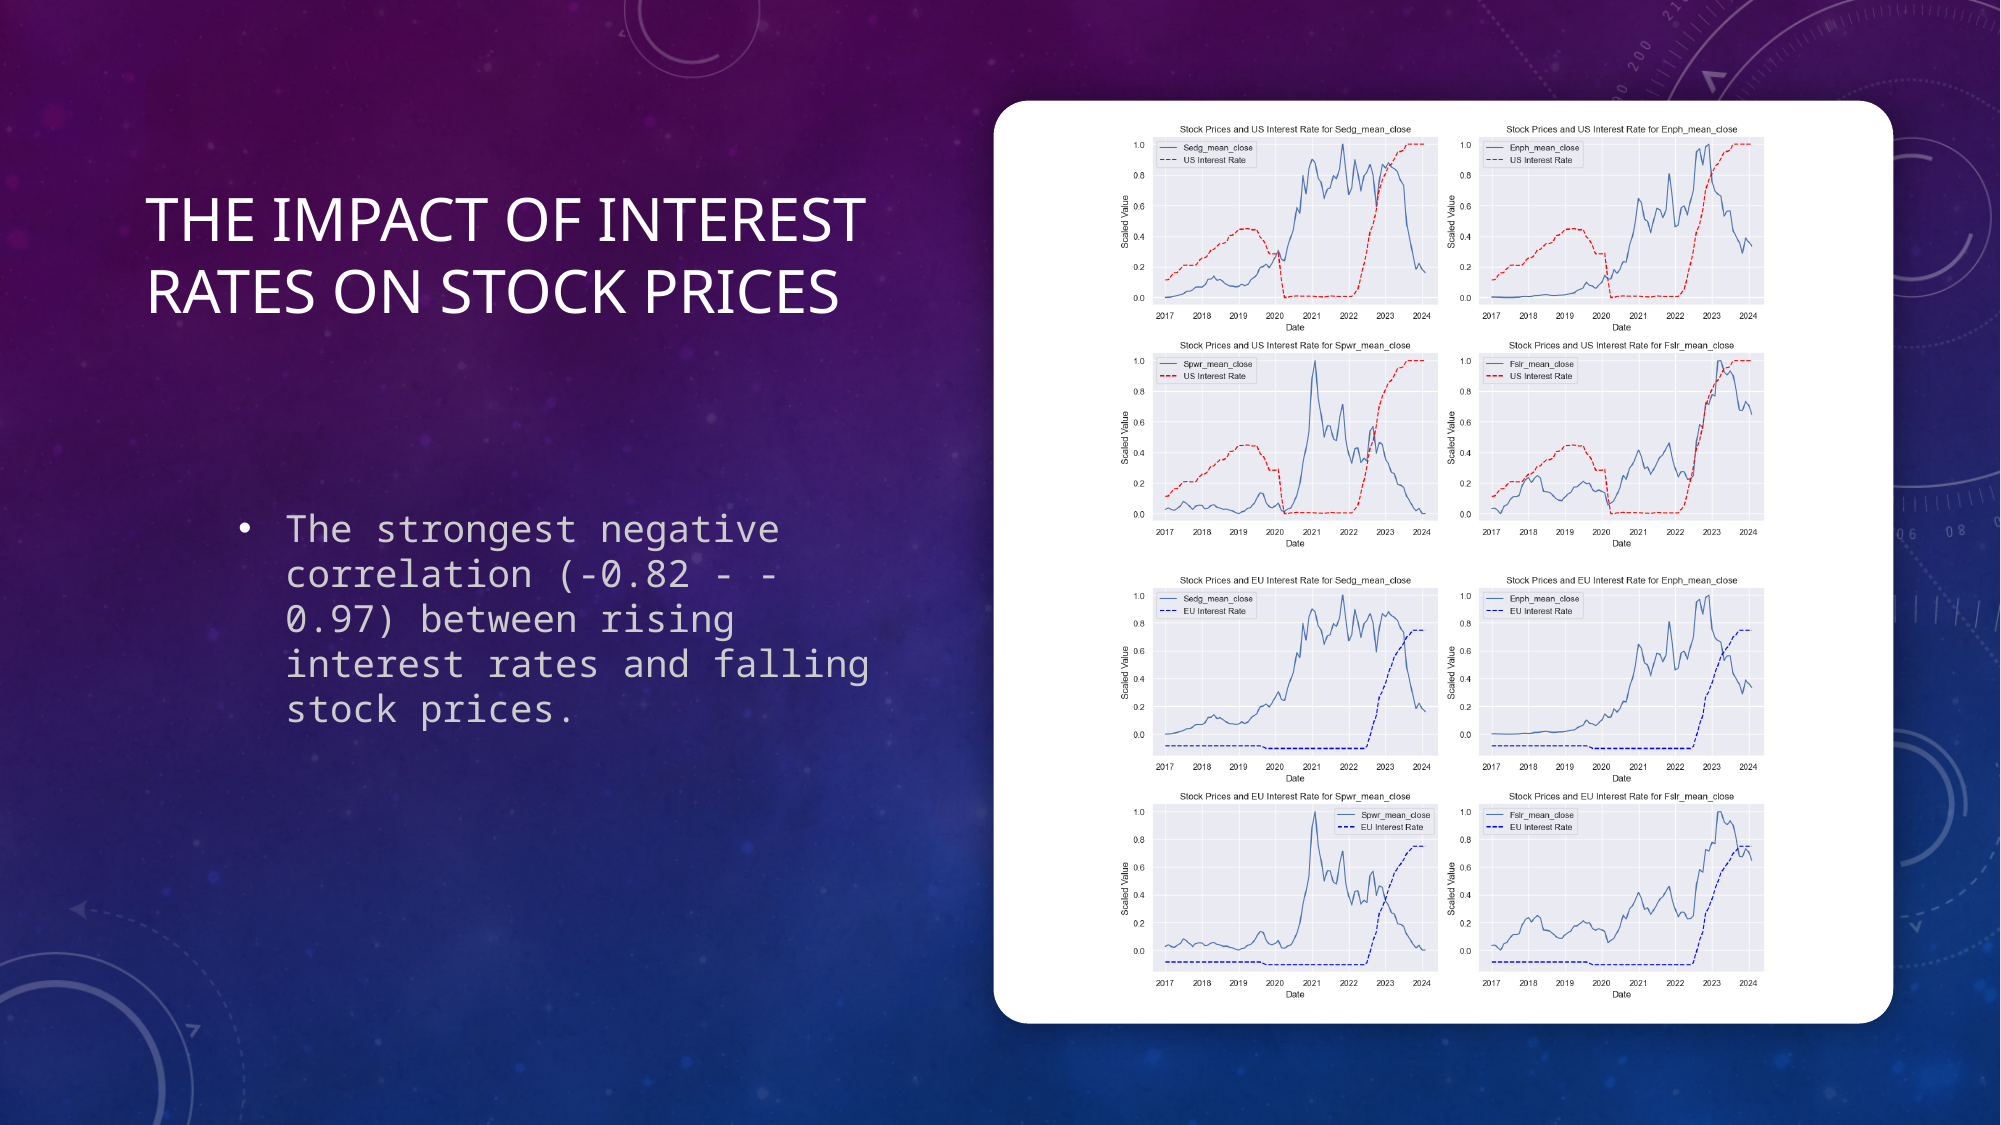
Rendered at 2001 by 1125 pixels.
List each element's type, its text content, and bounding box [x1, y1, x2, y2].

list The strongest negative correlation (-0.82 - -0.97) between rising interest rates and falling stock prices. [223, 351, 896, 950]
title The impact of interest rates on stock prices [130, 169, 896, 339]
picture [0, 0, 2001, 1125]
text_box [996, 103, 1891, 1021]
